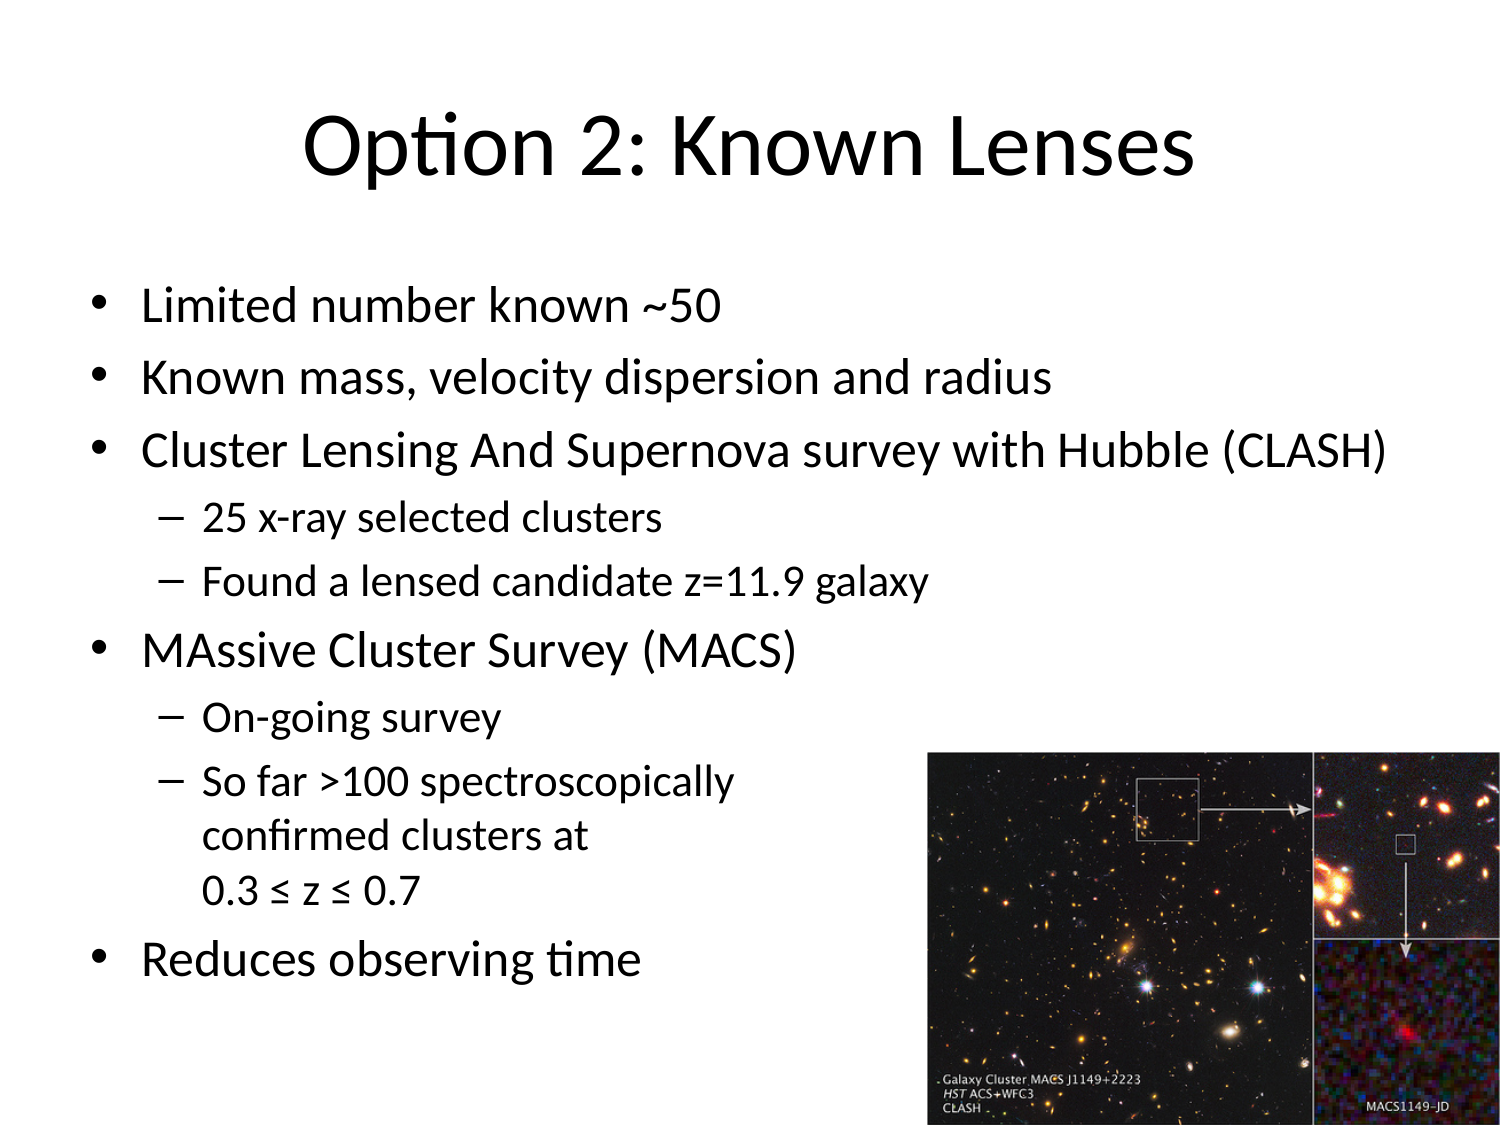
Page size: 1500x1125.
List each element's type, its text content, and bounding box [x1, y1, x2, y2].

title Option 2: Known Lenses [75, 45, 1425, 233]
picture [926, 752, 1500, 1125]
list Limited number known ~50 Known mass, velocity dispersion and radius Cluster Lensing And Supernova survey with Hubble (CLASH) 25 x-ray selected clusters Found a lensed candidate z=11.9 galaxy MAssive Cluster Survey (MACS) On-going survey So far >100 spectroscopically confirmed clusters at 0.3 ≤ z ≤ 0.7 Reduces observing time [75, 262, 1425, 1005]
